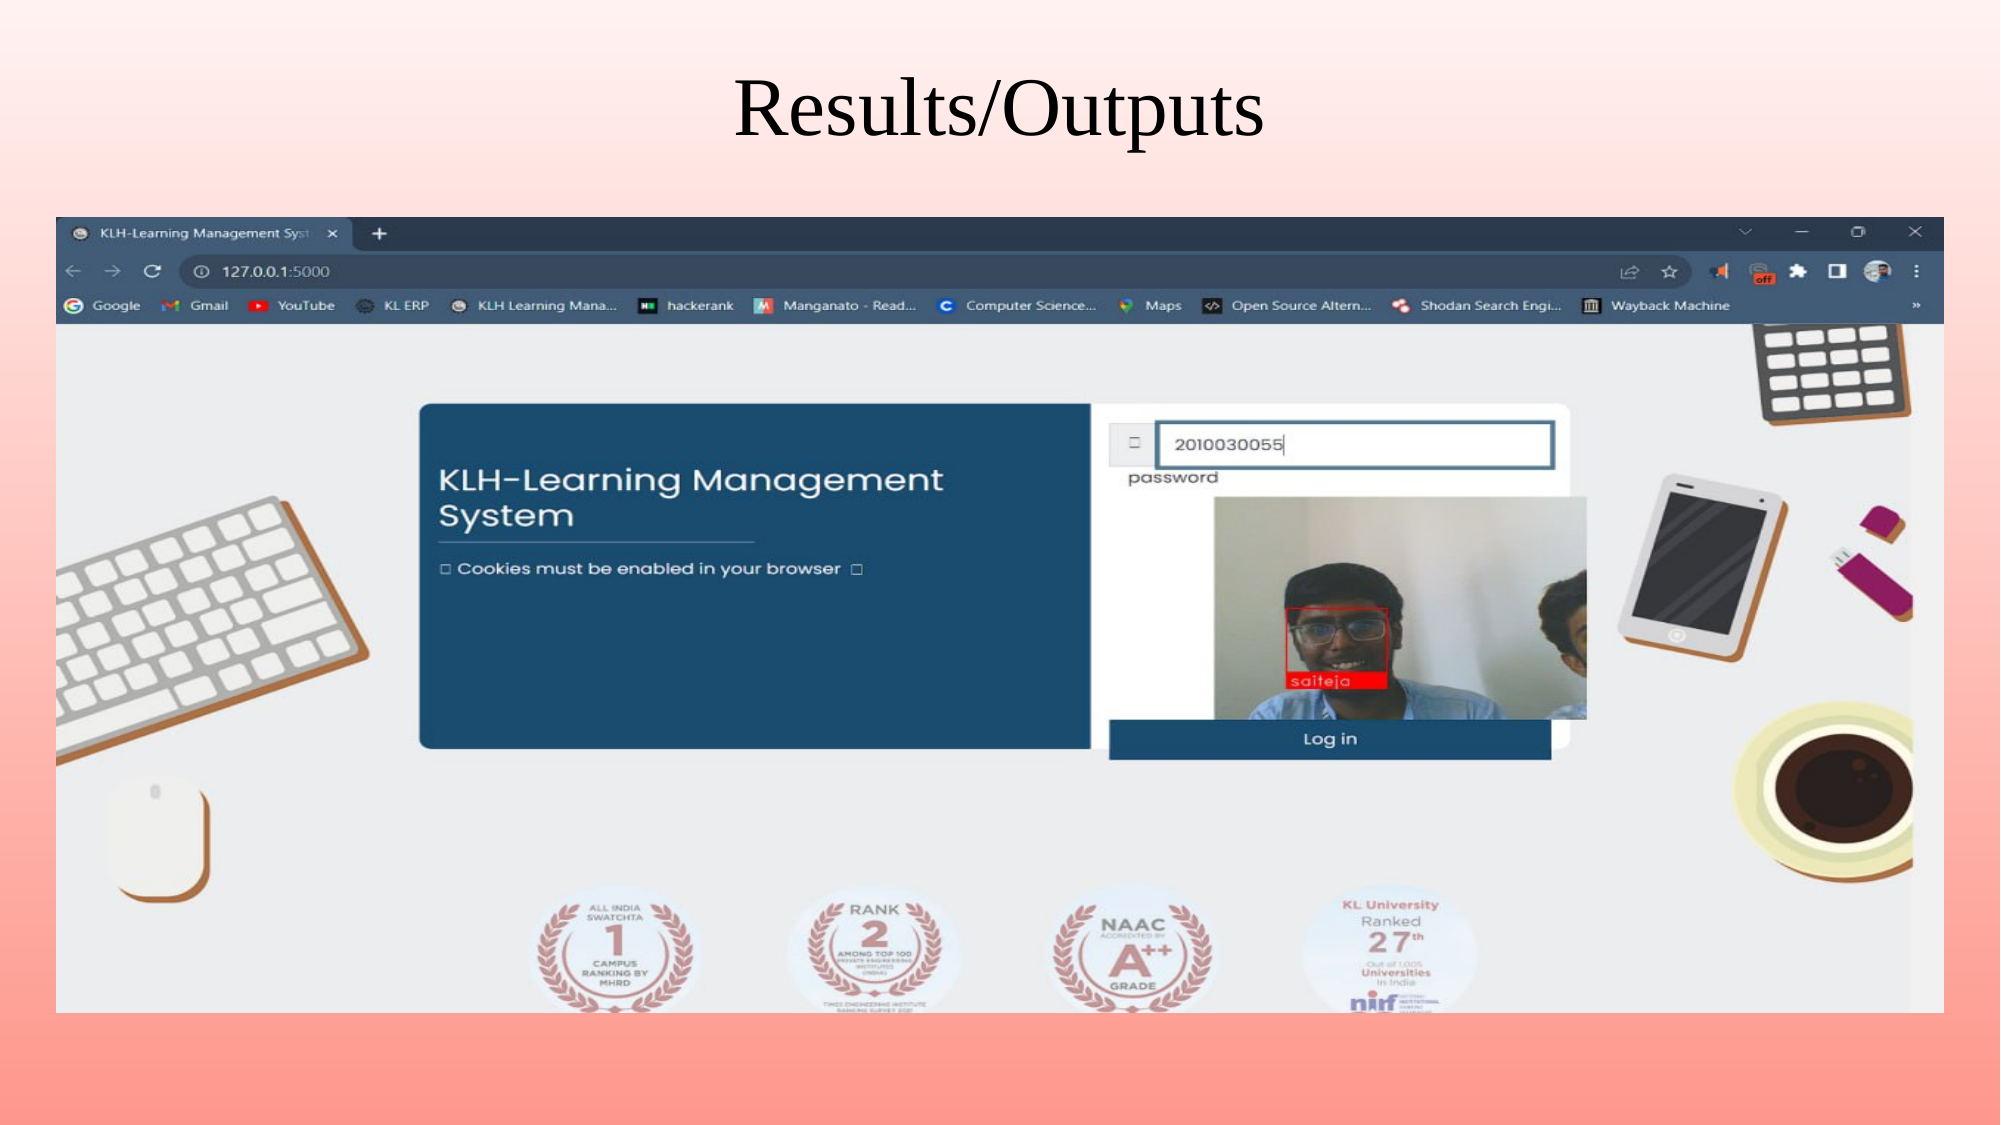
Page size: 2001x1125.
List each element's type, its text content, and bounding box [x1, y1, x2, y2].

title Results/Outputs [0, 0, 2000, 218]
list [56, 217, 1944, 1014]
